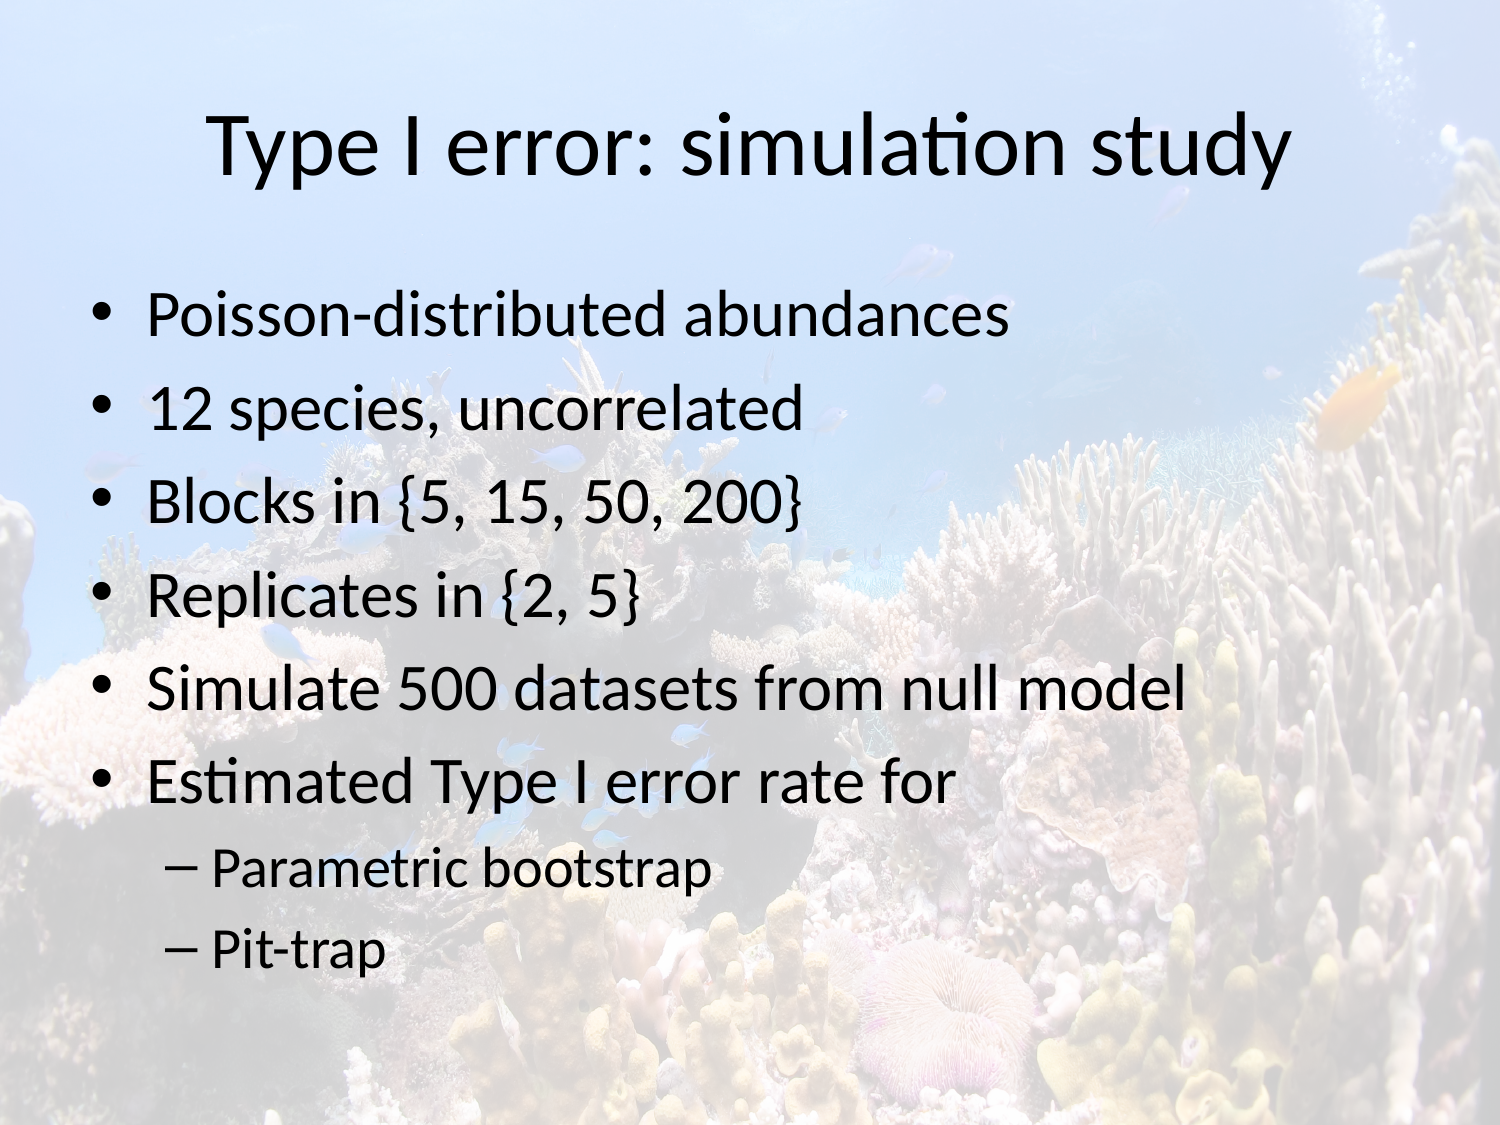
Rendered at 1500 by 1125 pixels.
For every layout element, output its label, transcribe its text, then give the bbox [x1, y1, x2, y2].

title Type I error: simulation study [75, 45, 1425, 233]
list Poisson-distributed abundances 12 species, uncorrelated Blocks in {5, 15, 50, 200} Replicates in {2, 5} Simulate 500 datasets from null model Estimated Type I error rate for Parametric bootstrap Pit-trap [75, 262, 1425, 1005]
